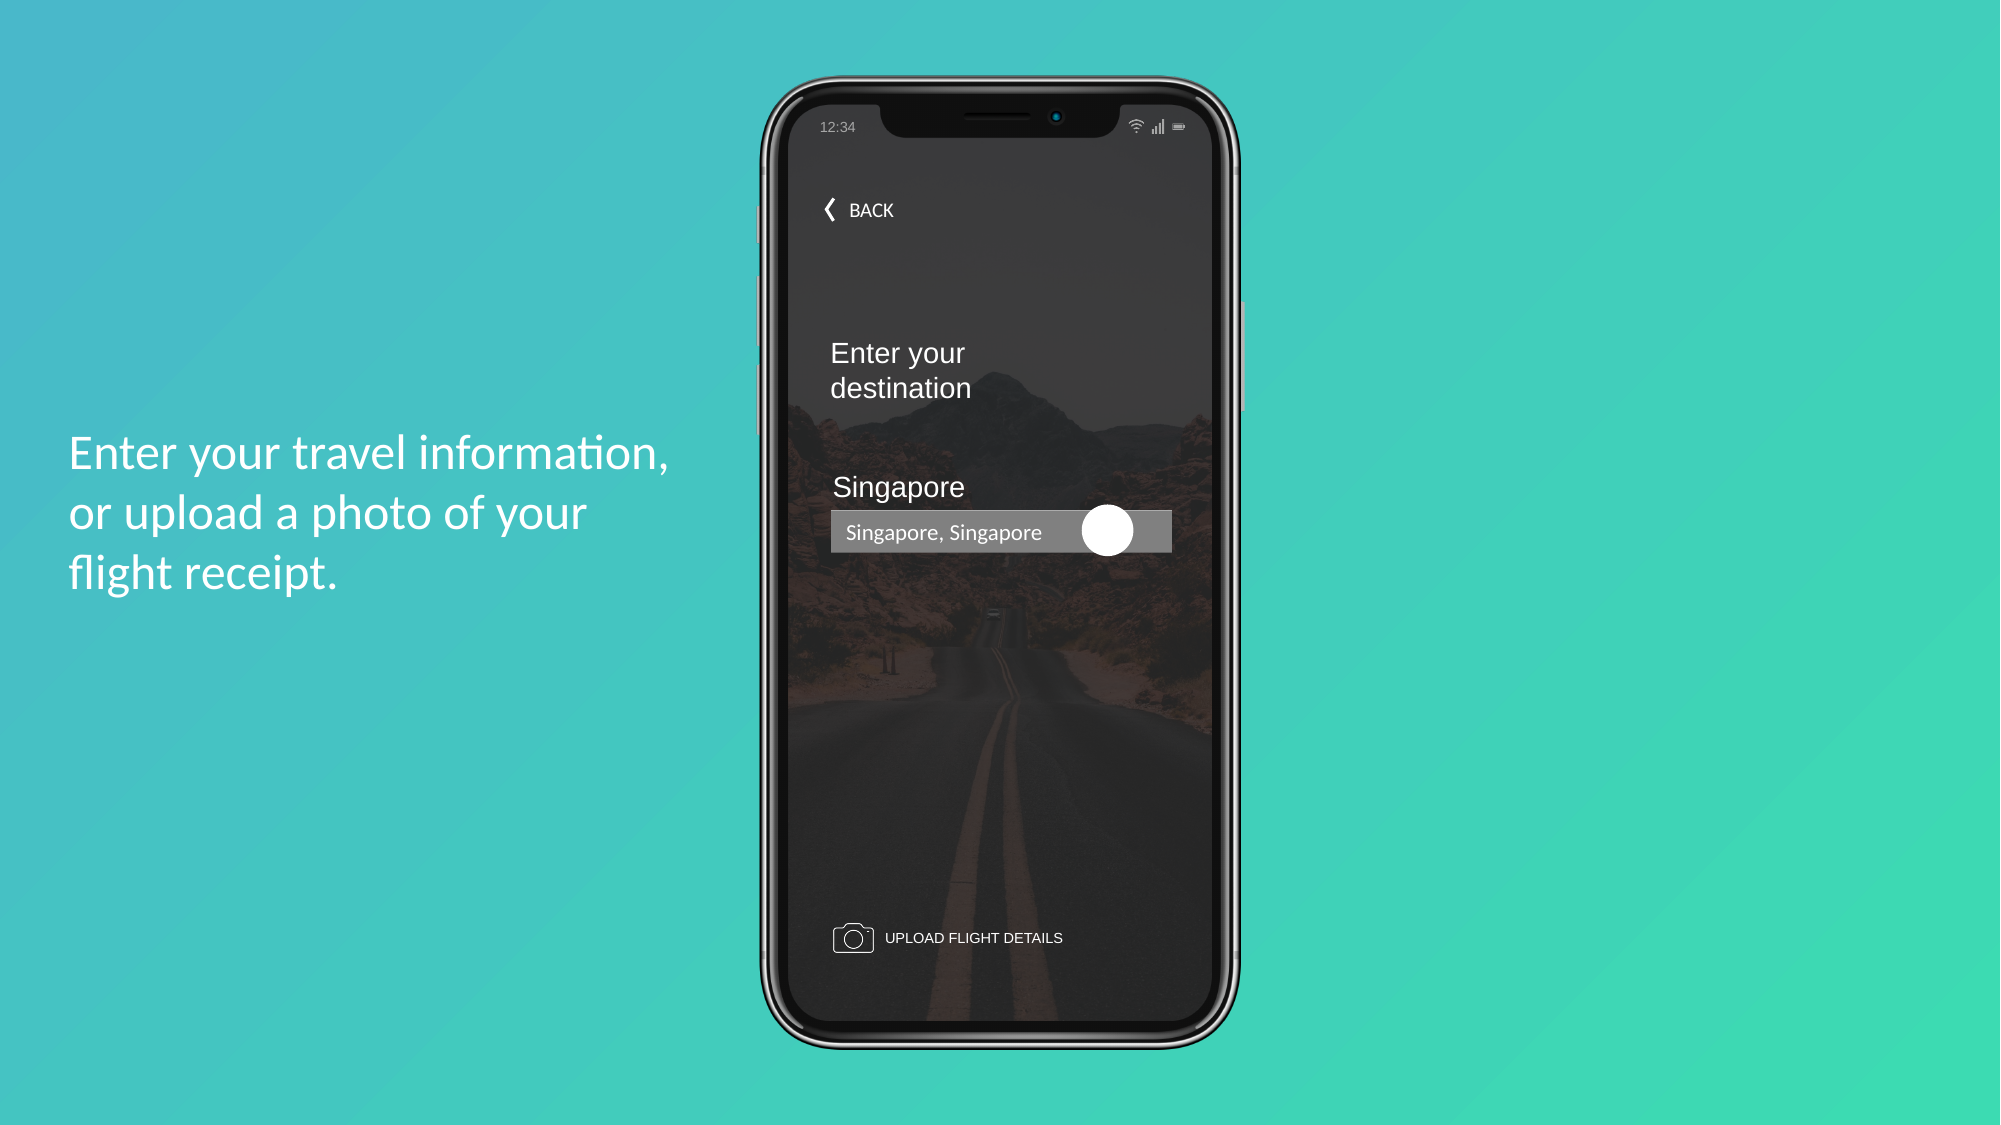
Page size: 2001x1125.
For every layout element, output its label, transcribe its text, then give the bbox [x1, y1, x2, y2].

picture [748, 64, 1252, 1061]
text_box [0, 0, 2000, 1125]
text_box Enter your travel information, or upload a photo of your flight receipt. [54, 411, 715, 607]
